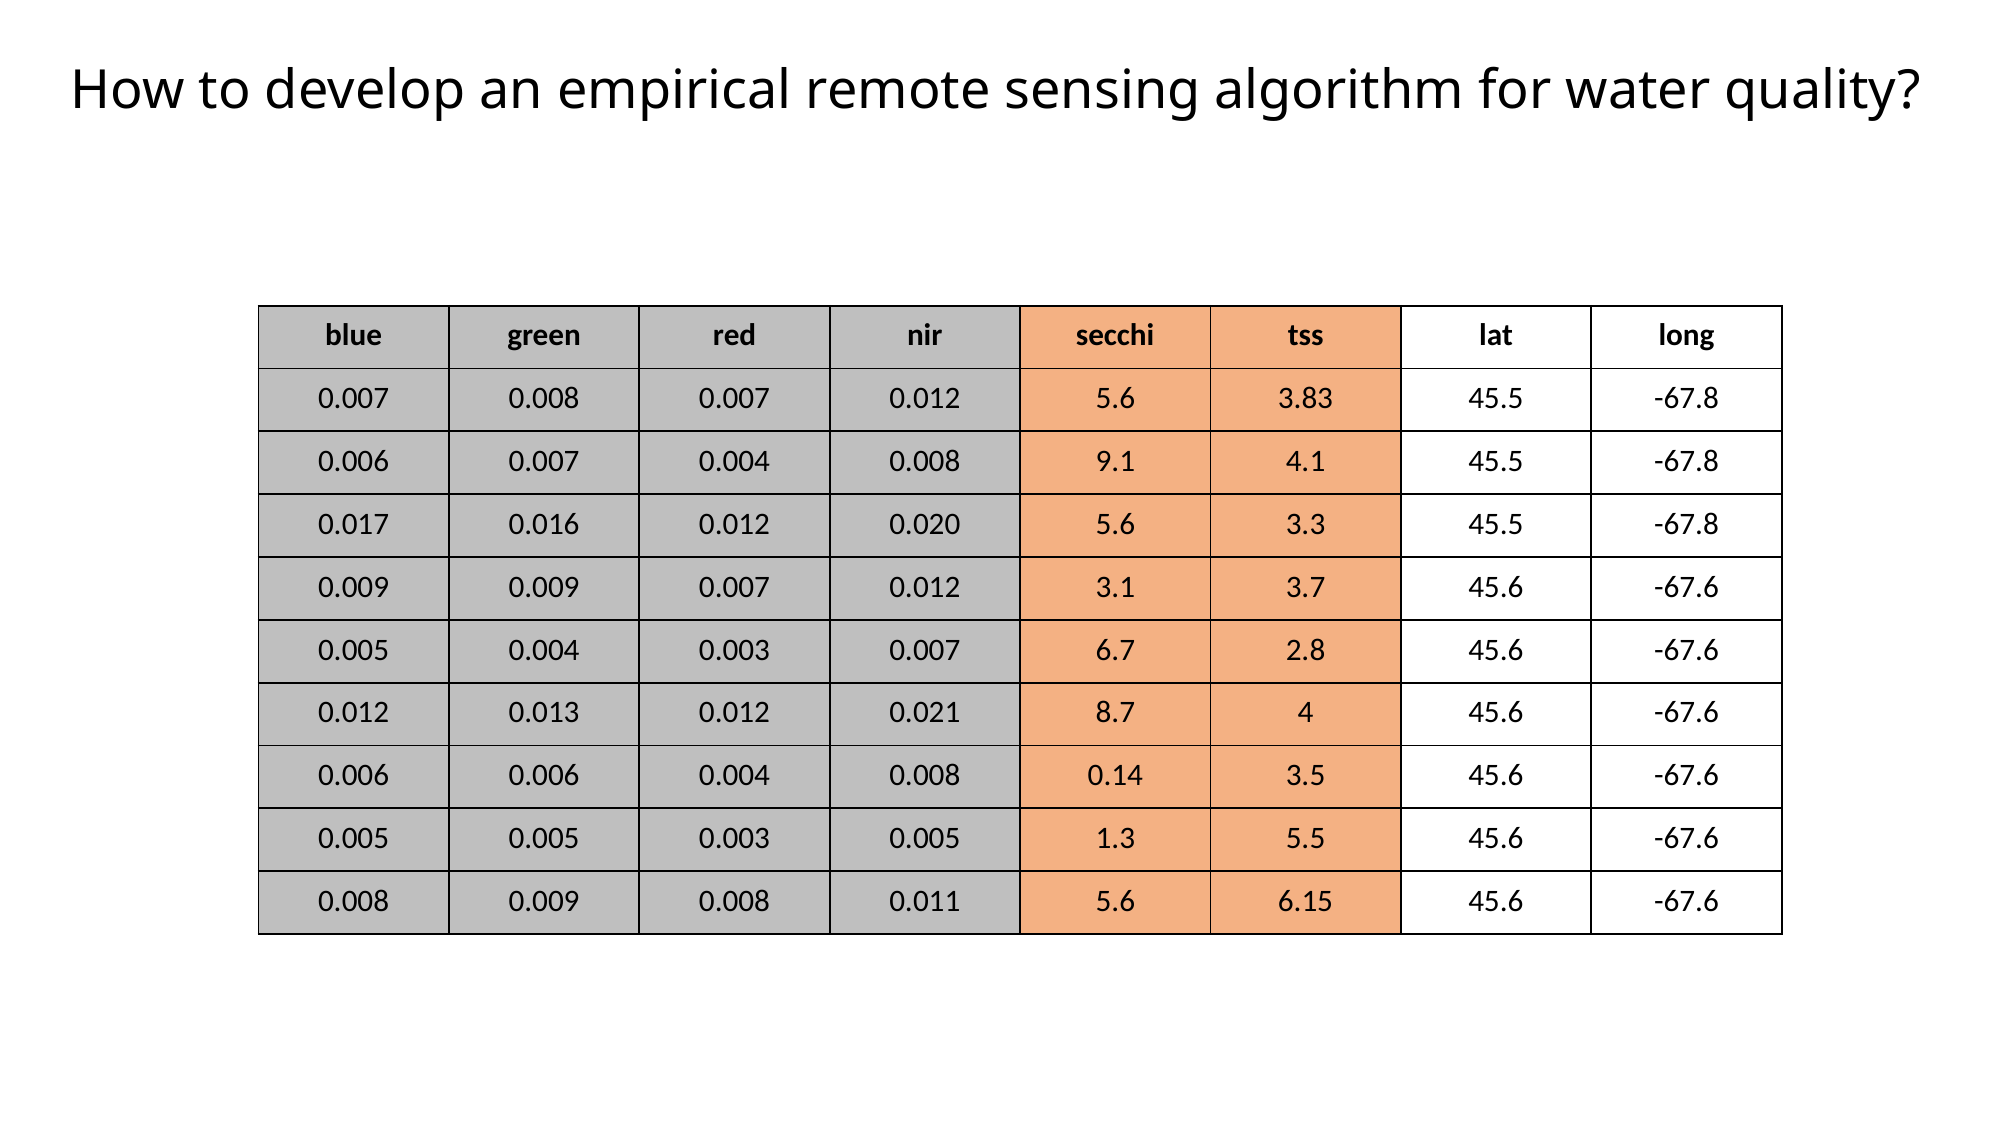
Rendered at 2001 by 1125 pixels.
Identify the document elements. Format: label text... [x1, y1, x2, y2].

table_header red [640, 307, 829, 368]
table_cell 0.012 [831, 558, 1019, 619]
table_cell 9.1 [1021, 432, 1210, 493]
table_cell 6.15 [1211, 872, 1400, 933]
table_cell -67.6 [1592, 621, 1781, 682]
table_cell 3.83 [1211, 369, 1400, 430]
table_cell 0.007 [450, 432, 638, 493]
text_box How to develop an empirical remote sensing algorithm for water quality? [40, 37, 1952, 127]
table_cell 0.007 [831, 621, 1019, 682]
table_cell 6.7 [1021, 621, 1210, 682]
table_cell 0.003 [640, 809, 829, 870]
table_cell 45.6 [1402, 809, 1590, 870]
table_cell 0.012 [640, 684, 829, 745]
table_cell -67.6 [1592, 746, 1781, 807]
table_cell 0.009 [259, 558, 448, 619]
table_cell -67.6 [1592, 872, 1781, 933]
table_cell 0.005 [450, 809, 638, 870]
table_cell 0.011 [831, 872, 1019, 933]
table_cell 45.6 [1402, 621, 1590, 682]
table_cell 0.005 [259, 809, 448, 870]
table_cell 0.005 [831, 809, 1019, 870]
table_cell 0.021 [831, 684, 1019, 745]
table_cell -67.8 [1592, 432, 1781, 493]
table_cell 45.6 [1402, 746, 1590, 807]
table_cell 0.006 [450, 746, 638, 807]
table_header green [450, 307, 638, 368]
table_cell -67.6 [1592, 558, 1781, 619]
table_cell 5.6 [1021, 495, 1210, 556]
table_cell 0.008 [831, 746, 1019, 807]
table_cell 0.006 [259, 432, 448, 493]
table_cell 5.5 [1211, 809, 1400, 870]
table_cell 1.3 [1021, 809, 1210, 870]
table_cell 0.005 [259, 621, 448, 682]
table_header secchi [1021, 307, 1210, 368]
table_cell 5.6 [1021, 369, 1210, 430]
table_cell 45.5 [1402, 369, 1590, 430]
table_cell 0.006 [259, 746, 448, 807]
table_cell 3.5 [1211, 746, 1400, 807]
table_cell 0.004 [640, 746, 829, 807]
table_cell 0.007 [259, 369, 448, 430]
table_cell 0.012 [259, 684, 448, 745]
table_cell 45.5 [1402, 432, 1590, 493]
table_cell 0.009 [450, 872, 638, 933]
table_cell 45.6 [1402, 872, 1590, 933]
table_cell -67.6 [1592, 809, 1781, 870]
table_header nir [831, 307, 1019, 368]
table_cell 3.1 [1021, 558, 1210, 619]
table_header long [1592, 307, 1781, 368]
table_cell 0.008 [831, 432, 1019, 493]
table_cell -67.8 [1592, 495, 1781, 556]
table_cell 0.012 [831, 369, 1019, 430]
table_cell -67.6 [1592, 684, 1781, 745]
table_cell 3.3 [1211, 495, 1400, 556]
table_cell 0.009 [450, 558, 638, 619]
table_cell 0.008 [640, 872, 829, 933]
table_cell 4 [1211, 684, 1400, 745]
table_header lat [1402, 307, 1590, 368]
table_cell 0.008 [259, 872, 448, 933]
table_cell 8.7 [1021, 684, 1210, 745]
table_cell 0.008 [450, 369, 638, 430]
table_cell 45.5 [1402, 495, 1590, 556]
table_cell 0.012 [640, 495, 829, 556]
table_cell 0.004 [640, 432, 829, 493]
table_cell 5.6 [1021, 872, 1210, 933]
table_cell 45.6 [1402, 684, 1590, 745]
table_cell 0.003 [640, 621, 829, 682]
table_cell 0.013 [450, 684, 638, 745]
table_cell 3.7 [1211, 558, 1400, 619]
table_cell 4.1 [1211, 432, 1400, 493]
table_header tss [1211, 307, 1400, 368]
table_cell 0.007 [640, 558, 829, 619]
table_header blue [259, 307, 448, 368]
table_cell 0.007 [640, 369, 829, 430]
table_cell 0.017 [259, 495, 448, 556]
table_cell 45.6 [1402, 558, 1590, 619]
table_cell 0.14 [1021, 746, 1210, 807]
table_cell 0.020 [831, 495, 1019, 556]
table_cell -67.8 [1592, 369, 1781, 430]
table_cell 0.016 [450, 495, 638, 556]
table_cell 2.8 [1211, 621, 1400, 682]
table_cell 0.004 [450, 621, 638, 682]
